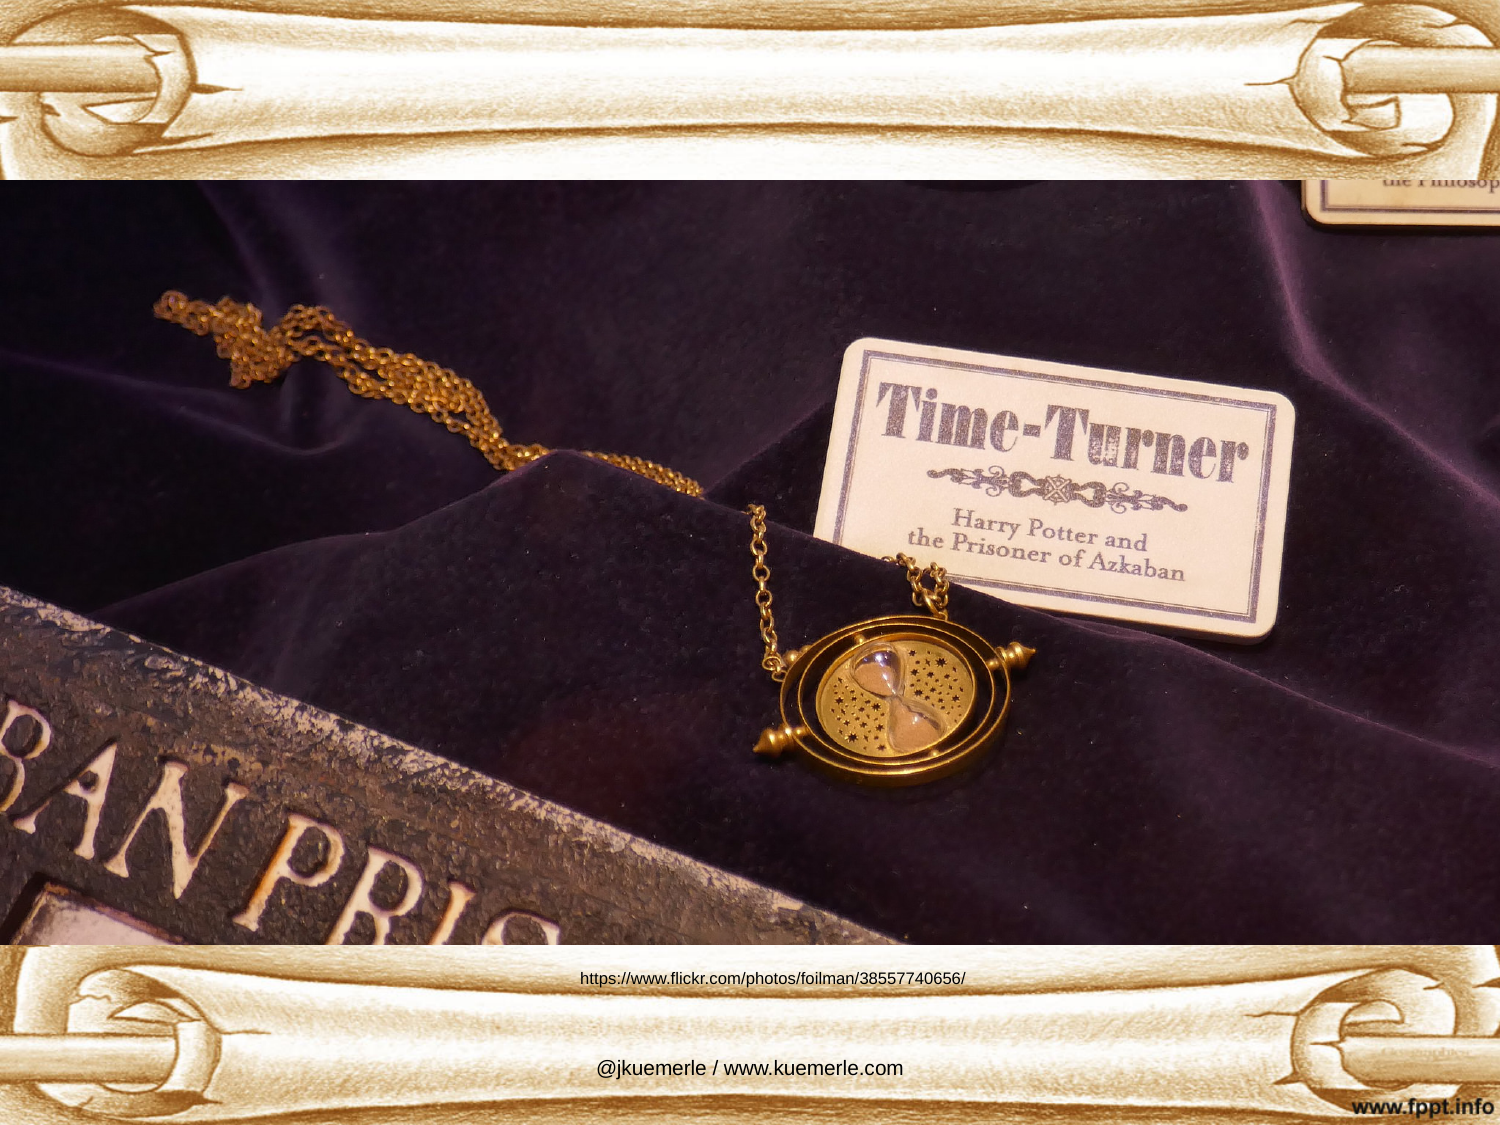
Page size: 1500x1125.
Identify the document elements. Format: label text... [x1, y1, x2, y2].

text_box https://www.flickr.com/photos/foilman/38557740656/ [565, 960, 988, 996]
picture [0, 0, 1500, 1125]
footer @jkuemerle / www.kuemerle.com [512, 1046, 988, 1094]
